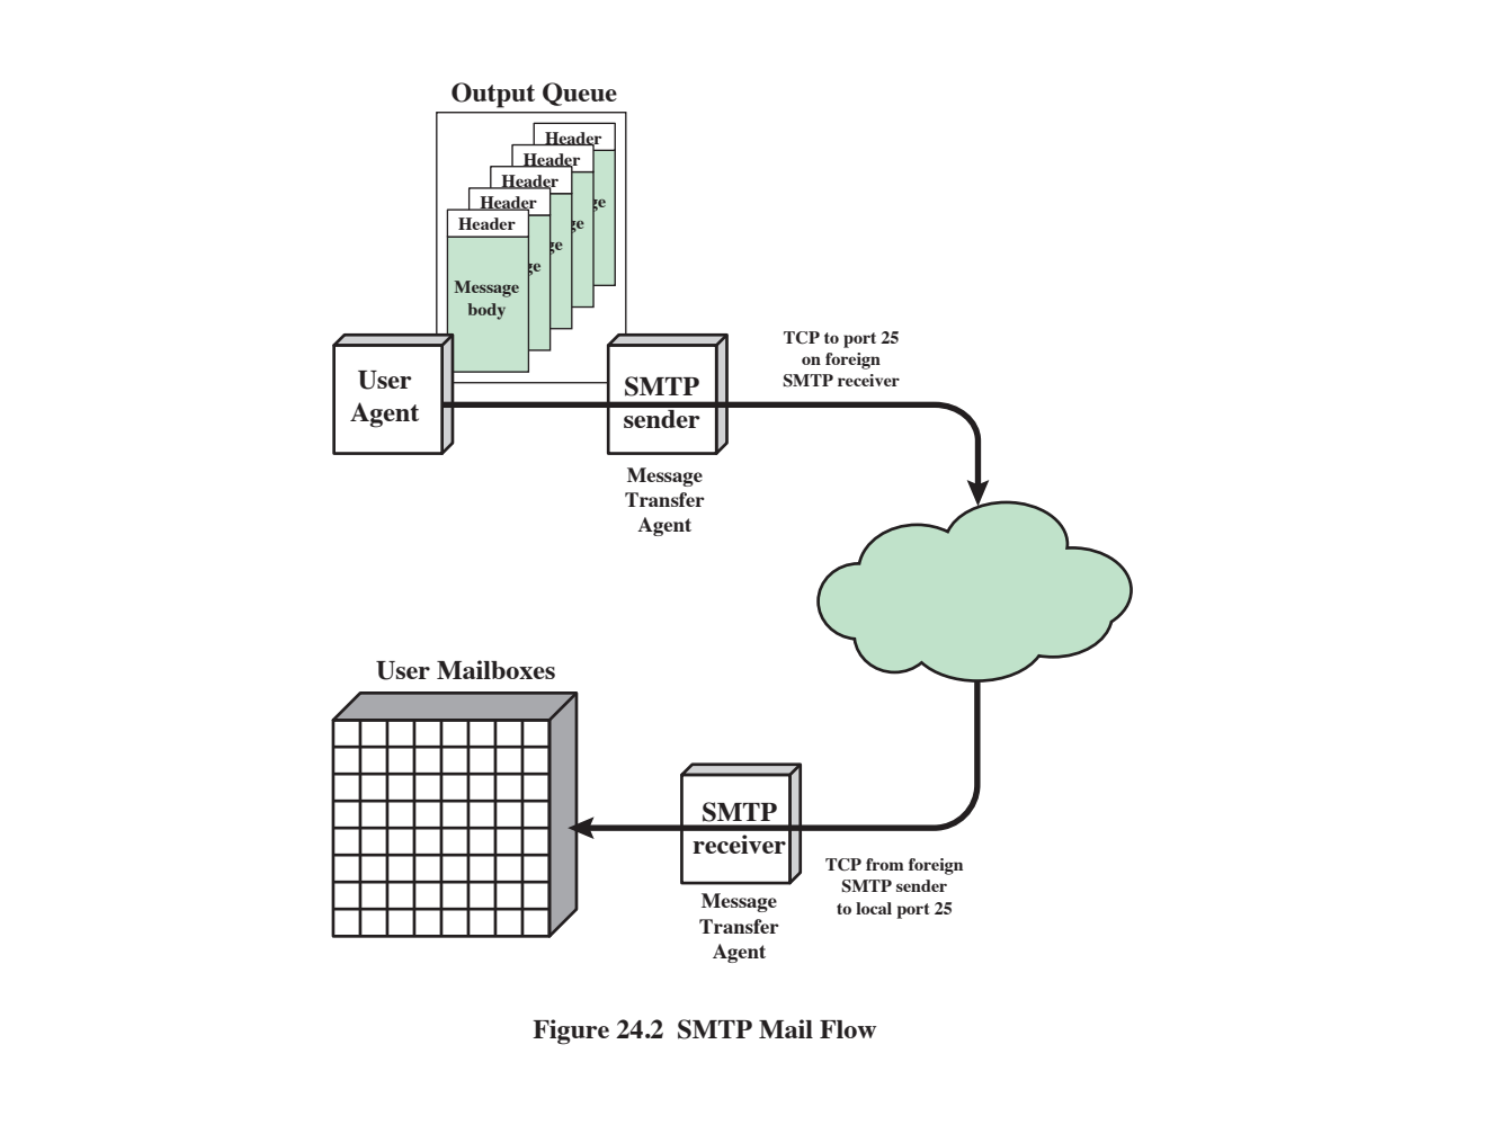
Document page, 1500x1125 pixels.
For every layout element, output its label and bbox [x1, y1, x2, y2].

picture [268, 30, 1185, 1088]
